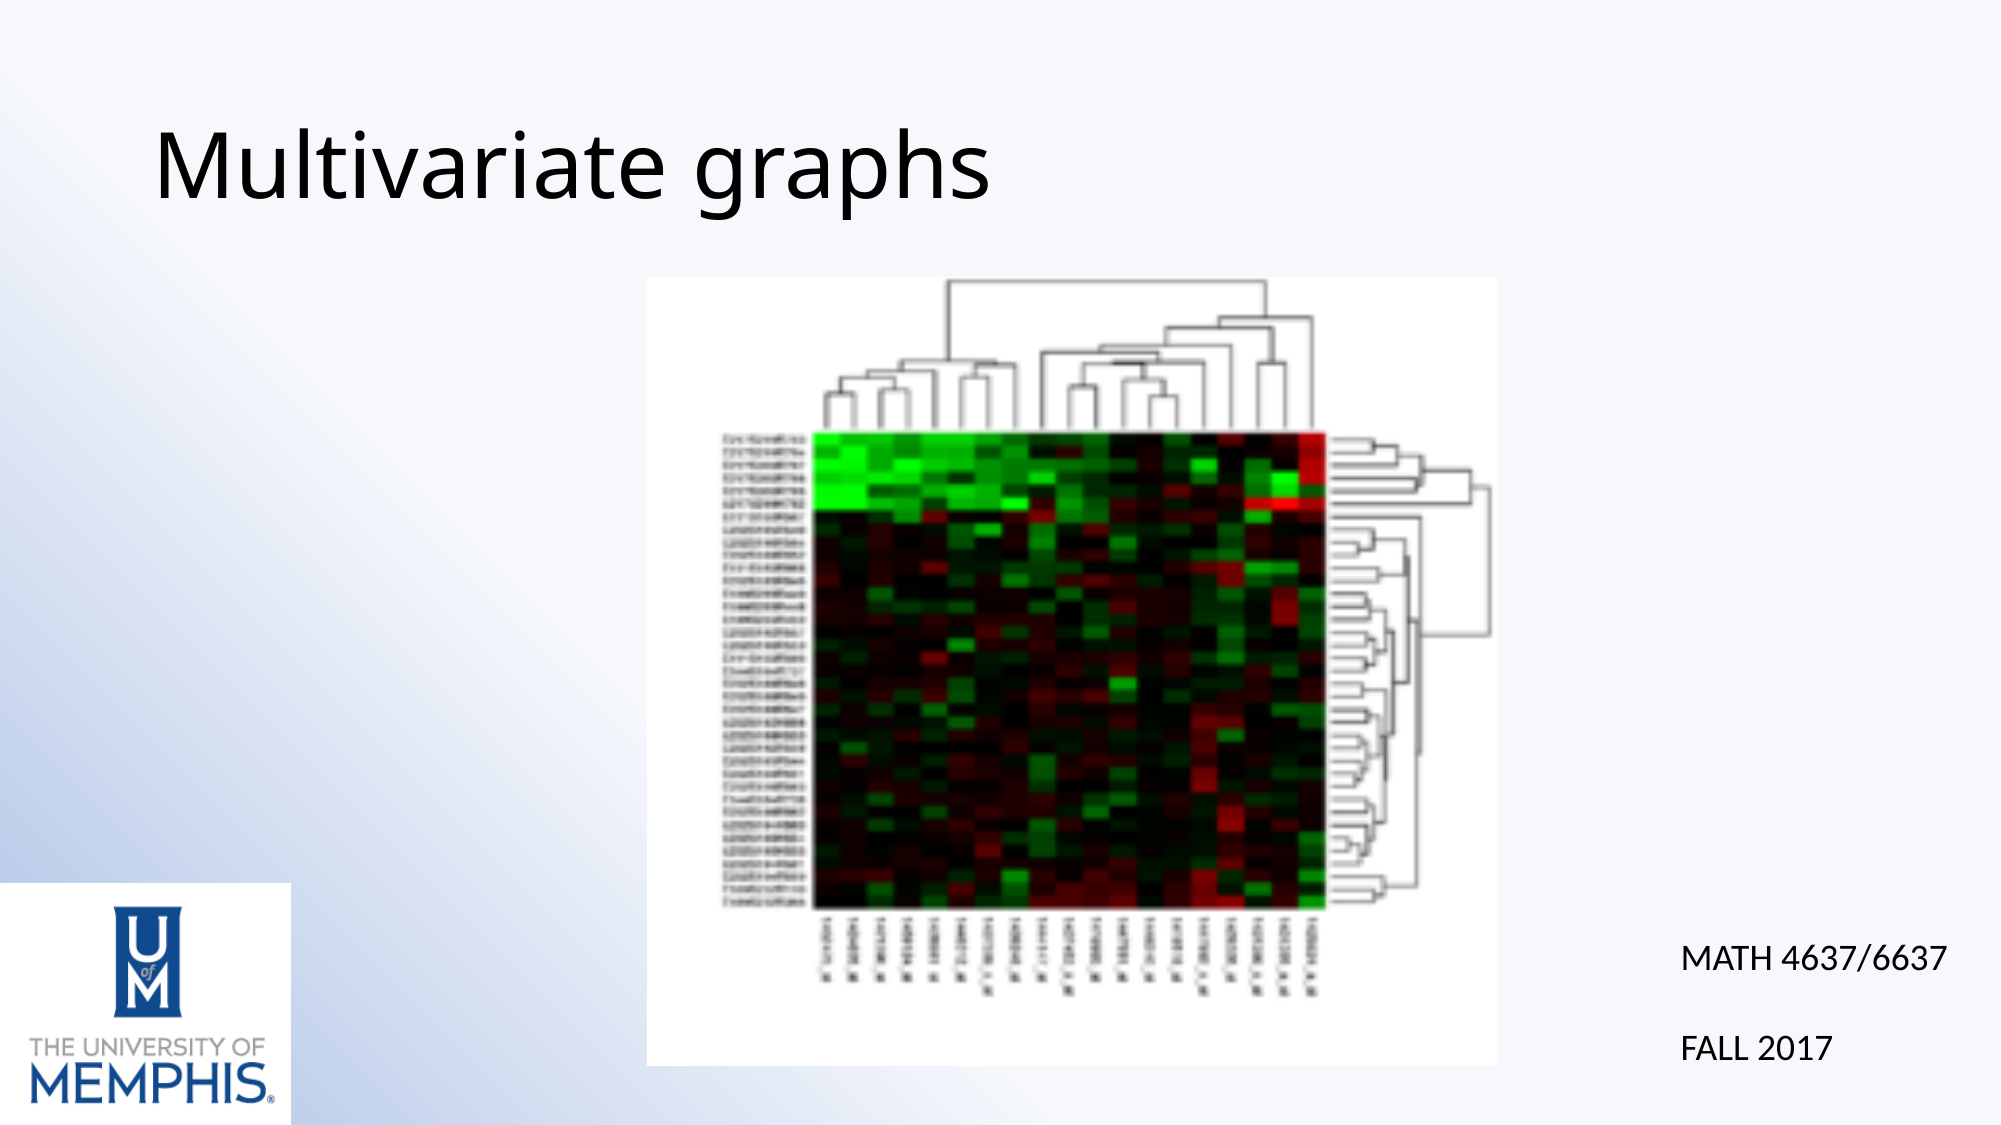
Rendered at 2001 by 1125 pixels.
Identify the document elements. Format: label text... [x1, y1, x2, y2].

title Multivariate graphs [137, 59, 1863, 278]
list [647, 277, 1497, 1066]
picture [0, 883, 291, 1125]
